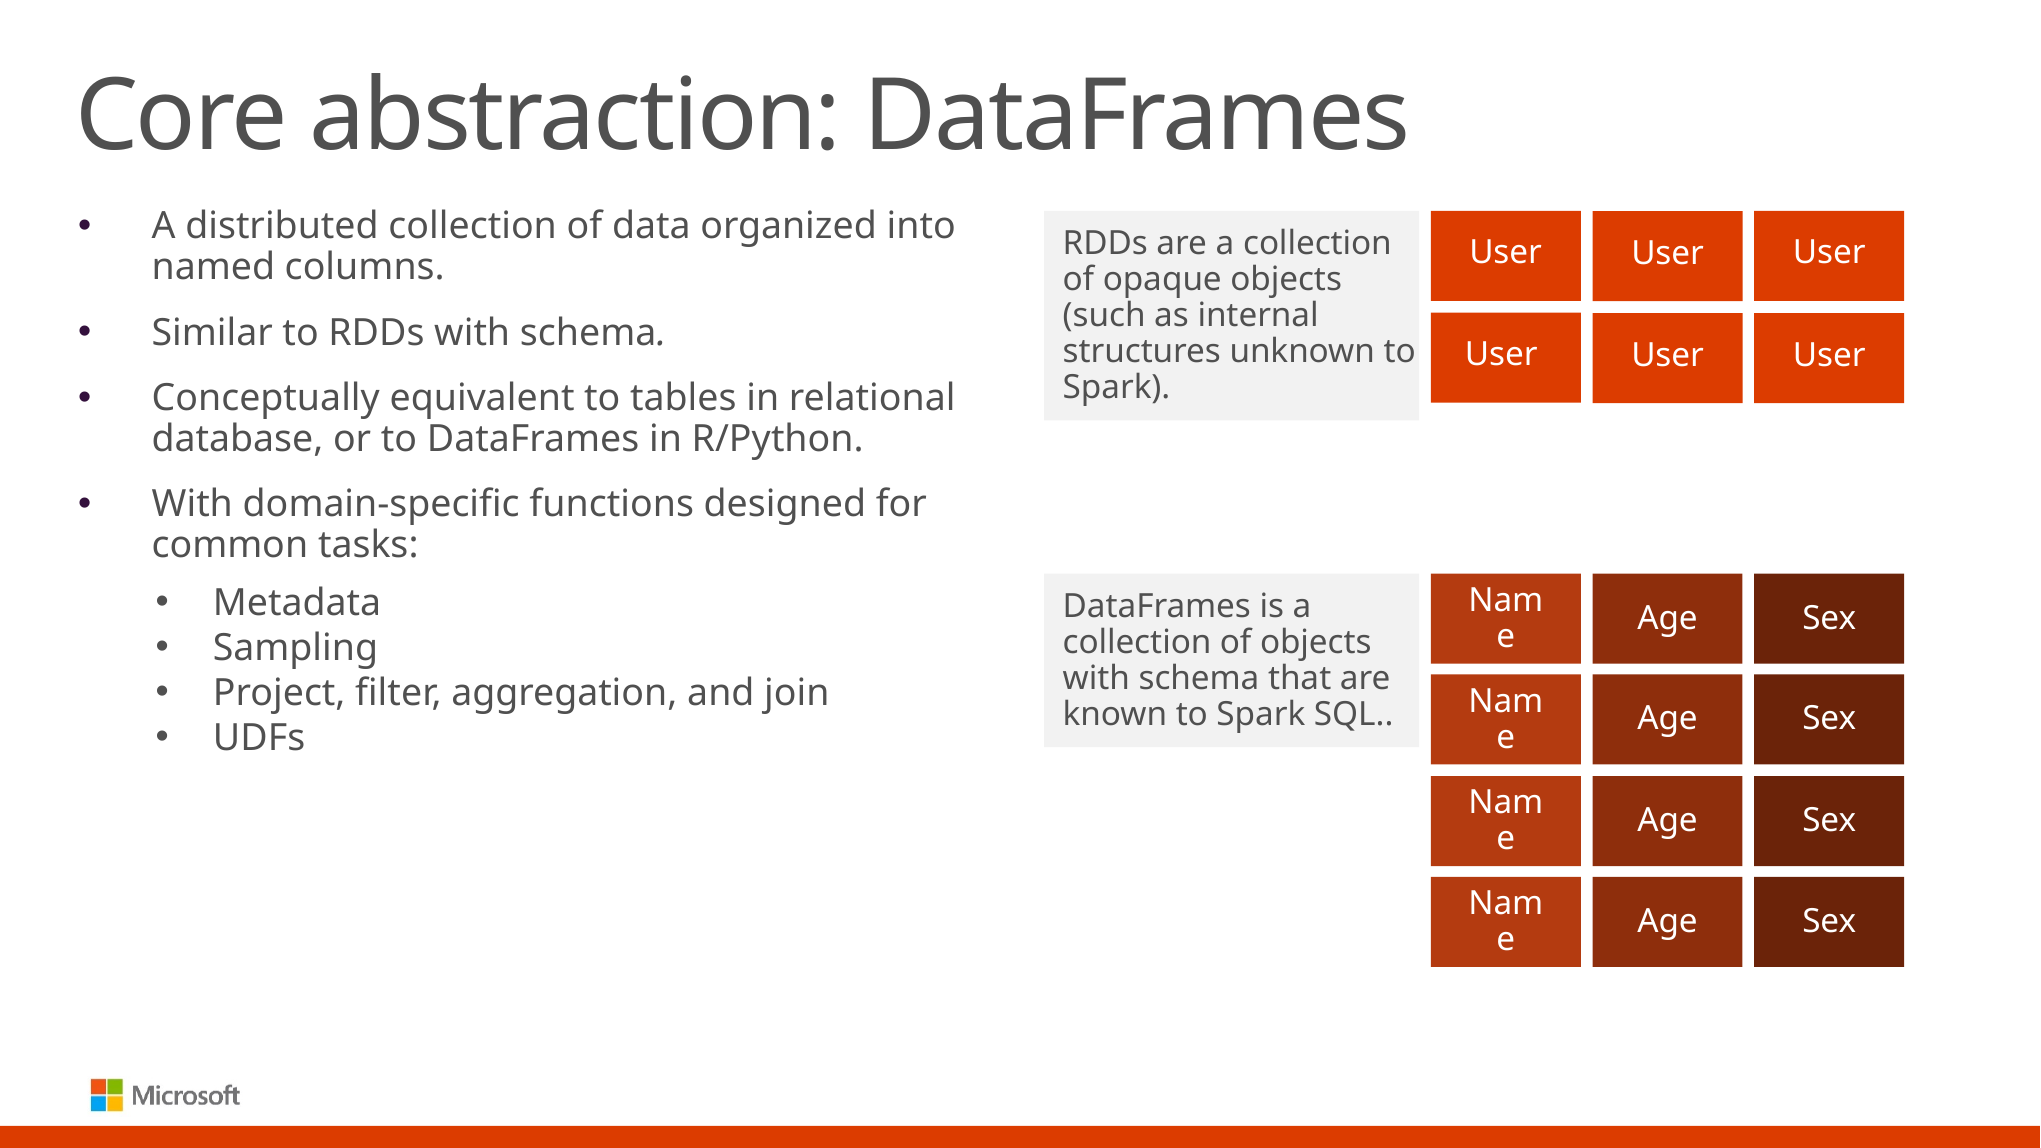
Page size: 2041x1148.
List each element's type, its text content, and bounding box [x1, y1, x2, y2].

text_box A distributed collection of data organized into named columns. Similar to RDDs with schema. Conceptually equivalent to tables in relational database, or to DataFrames in R/Python. With domain-specific functions designed for common tasks: Metadata Sampling Project, filter, aggregation, and join UDFs [0, 199, 975, 766]
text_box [1043, 573, 1905, 968]
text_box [1043, 210, 1905, 404]
title Core abstraction: DataFrames [0, 47, 1995, 204]
picture [87, 1076, 245, 1117]
